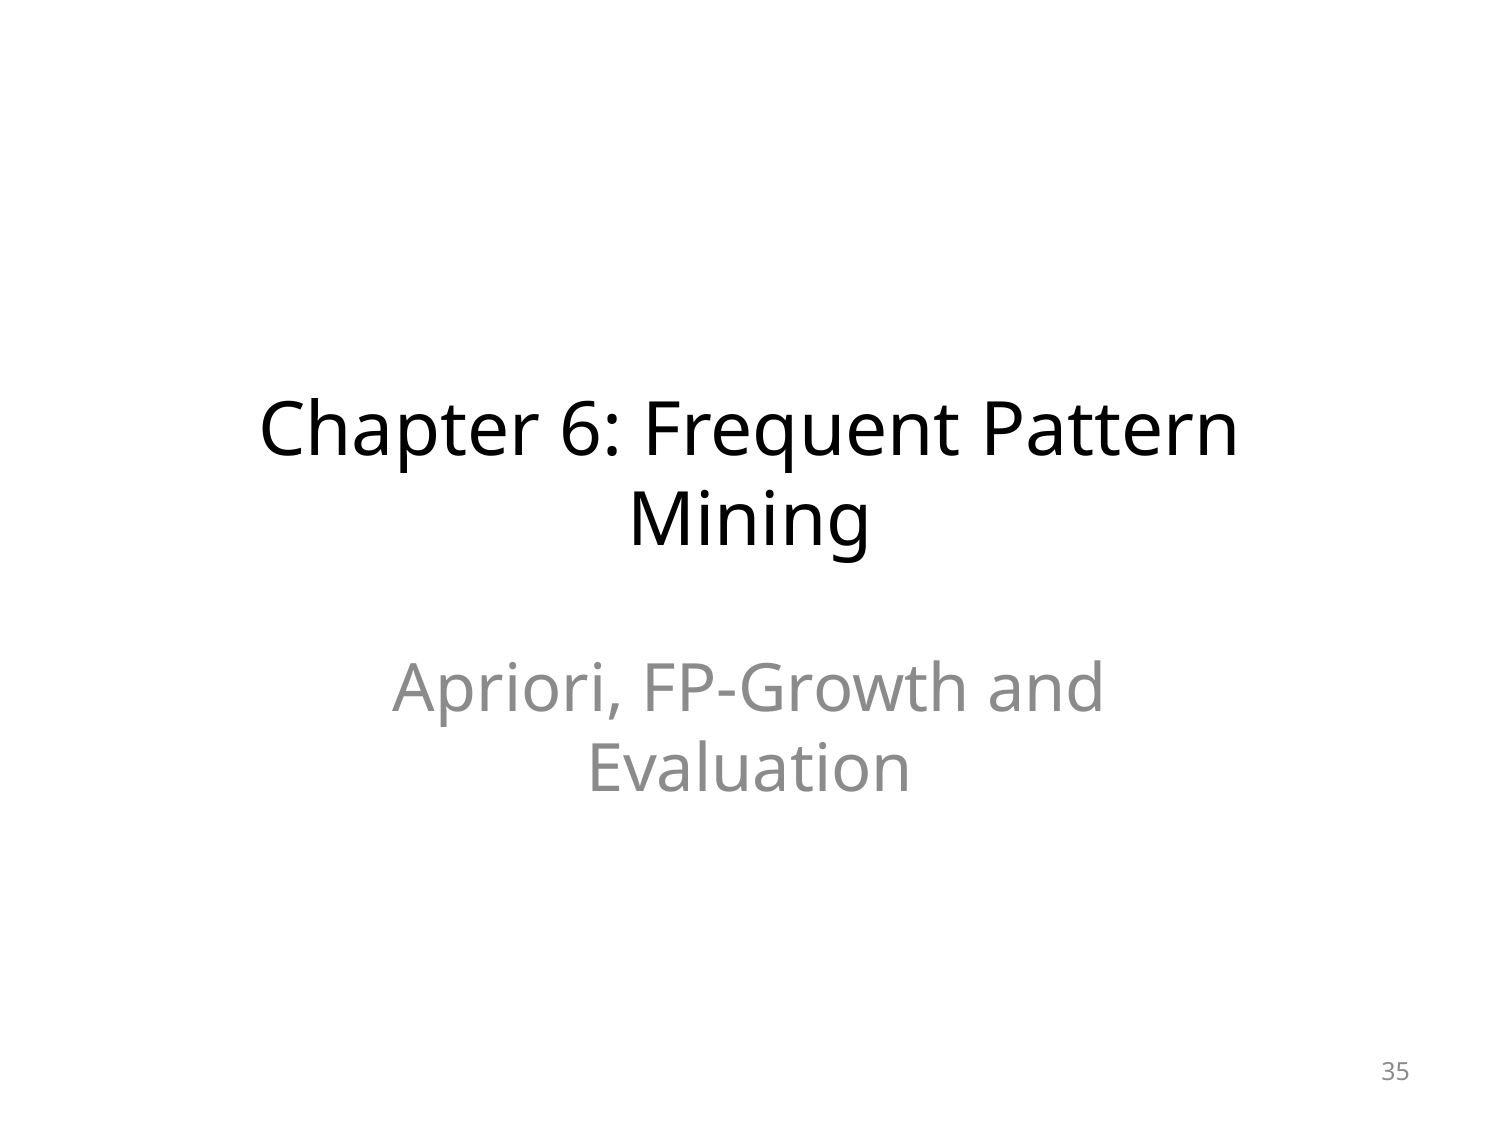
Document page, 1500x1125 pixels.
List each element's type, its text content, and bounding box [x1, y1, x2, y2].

title Chapter 6: Frequent Pattern Mining [112, 349, 1388, 591]
subtitle Apriori, FP-Growth and Evaluation [225, 637, 1275, 925]
slide_number 35 [1074, 1042, 1425, 1103]
